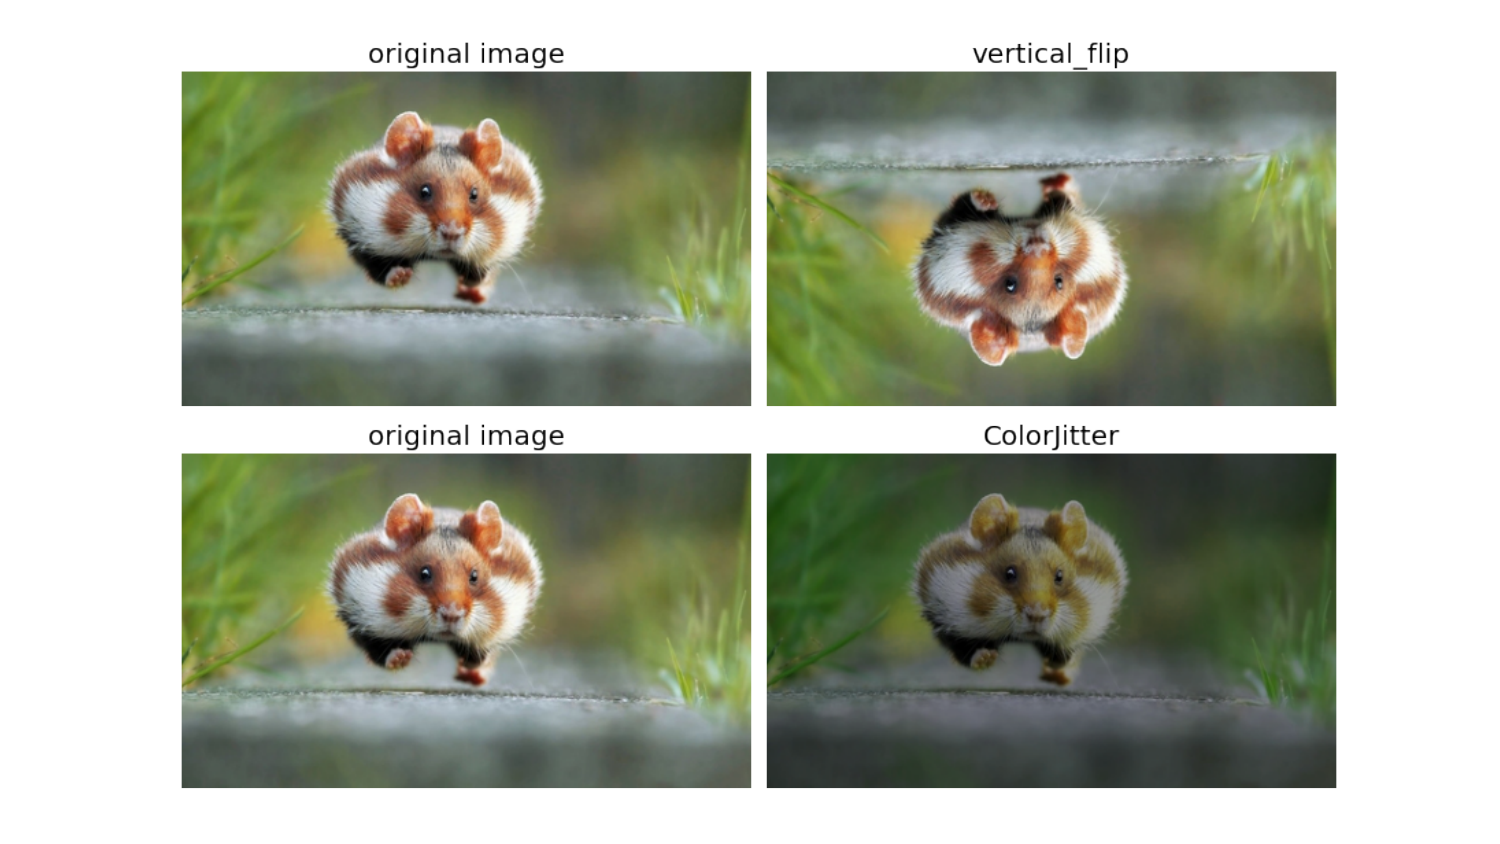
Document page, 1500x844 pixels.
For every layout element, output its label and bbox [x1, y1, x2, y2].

picture [172, 33, 1346, 799]
